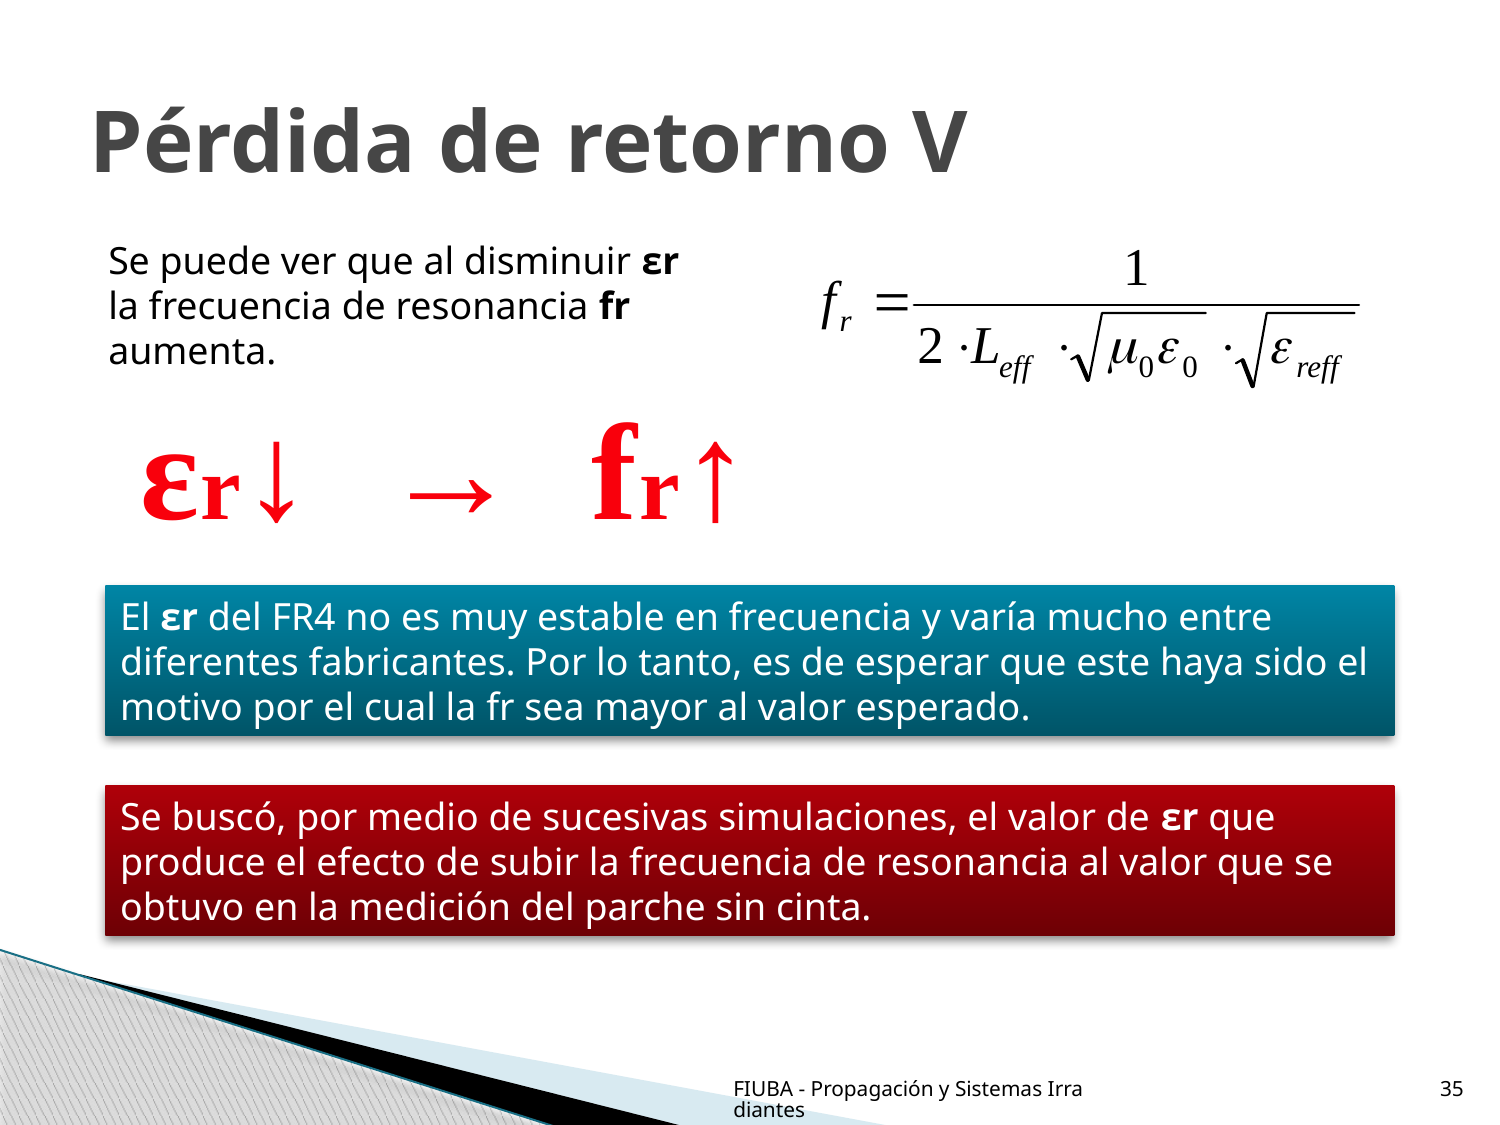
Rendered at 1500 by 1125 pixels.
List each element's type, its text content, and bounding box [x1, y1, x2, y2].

slide_number 35 [1418, 1051, 1479, 1112]
text_box El εr del FR4 no es muy estable en frecuencia y varía mucho entre diferentes fabricantes. Por lo tanto, es de esperar que este haya sido el motivo por el cual la fr sea mayor al valor esperado. [105, 585, 1395, 736]
text_box Se buscó, por medio de sucesivas simulaciones, el valor de εr que produce el efecto de subir la frecuencia de resonancia al valor que se obtuvo en la medición del parche sin cinta. [105, 785, 1395, 936]
text_box Se puede ver que al disminuir εr la frecuencia de resonancia fr aumenta. [93, 229, 727, 379]
text_box εr↓ → fr↑ [105, 375, 786, 555]
footer FIUBA - Propagación y Sistemas Irradiantes [718, 1051, 1105, 1112]
title Pérdida de retorno V [75, 45, 1425, 233]
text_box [803, 234, 1372, 399]
